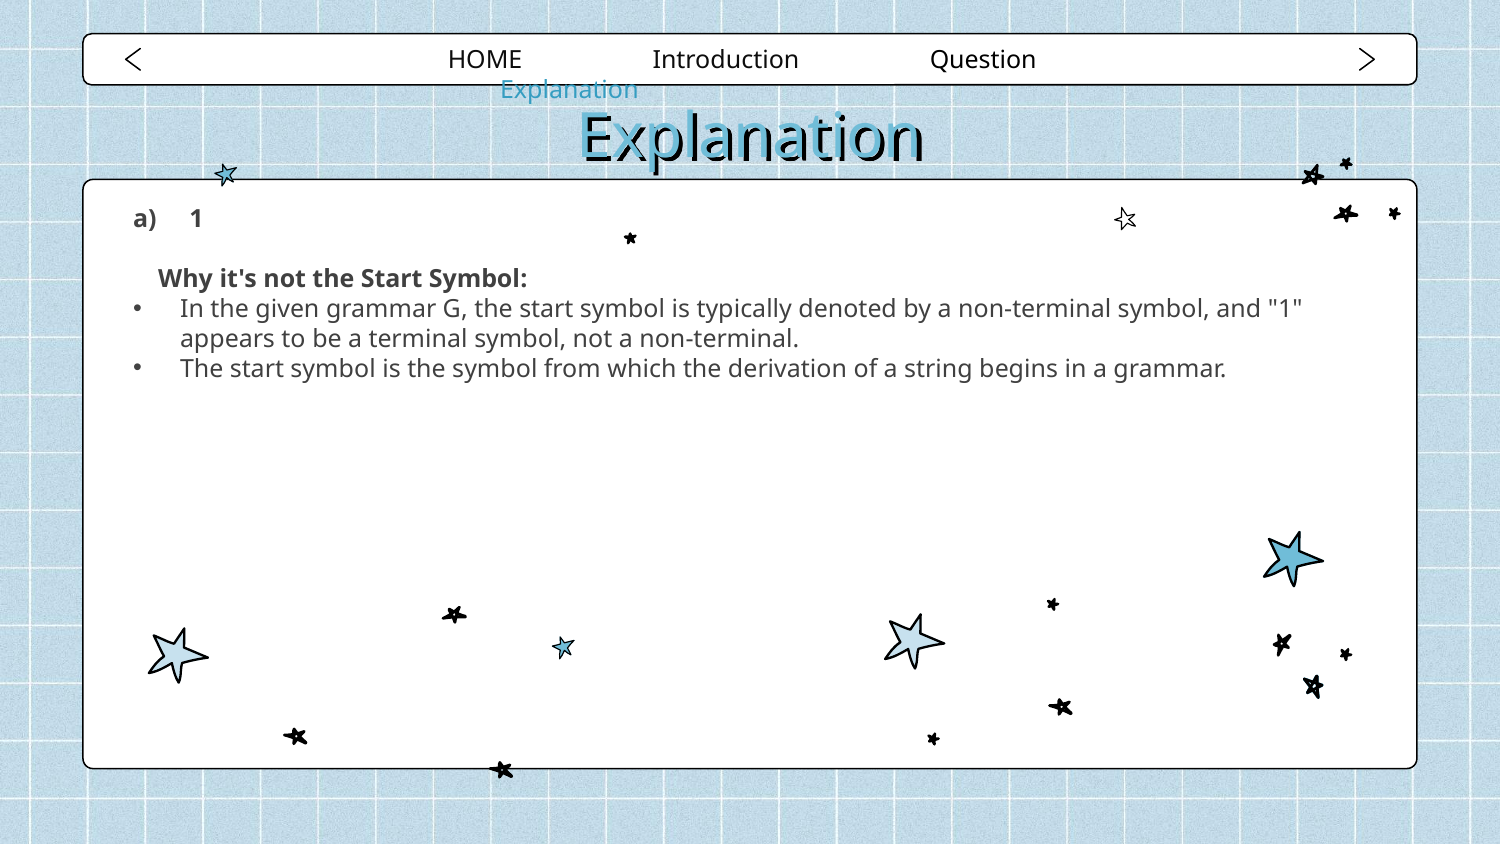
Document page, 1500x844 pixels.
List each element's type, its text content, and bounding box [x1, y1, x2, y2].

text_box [149, 624, 205, 689]
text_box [1272, 633, 1353, 700]
text_box [1046, 597, 1060, 611]
text_box [1048, 698, 1073, 716]
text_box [214, 162, 238, 187]
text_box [1112, 206, 1137, 230]
picture [0, 0, 1500, 844]
text_box [441, 606, 467, 624]
title Explanation [118, 93, 1382, 172]
text_box [623, 232, 637, 245]
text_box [885, 610, 941, 675]
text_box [1301, 156, 1402, 223]
list 1 Why it's not the Start Symbol: In the given grammar G, the start symbol is typically denoted by a non-terminal symbol, and "1" appears to be a terminal symbol, not a non-terminal. The start symbol is the symbol from which the derivation of a string begins in a grammar. [118, 187, 1382, 759]
text_box [927, 732, 940, 746]
text_box [488, 761, 514, 779]
text_box [282, 727, 308, 746]
text_box HOME Introduction Question Explanation [433, 35, 1125, 111]
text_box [1264, 528, 1320, 592]
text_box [552, 634, 576, 659]
text_box [82, 33, 1417, 85]
